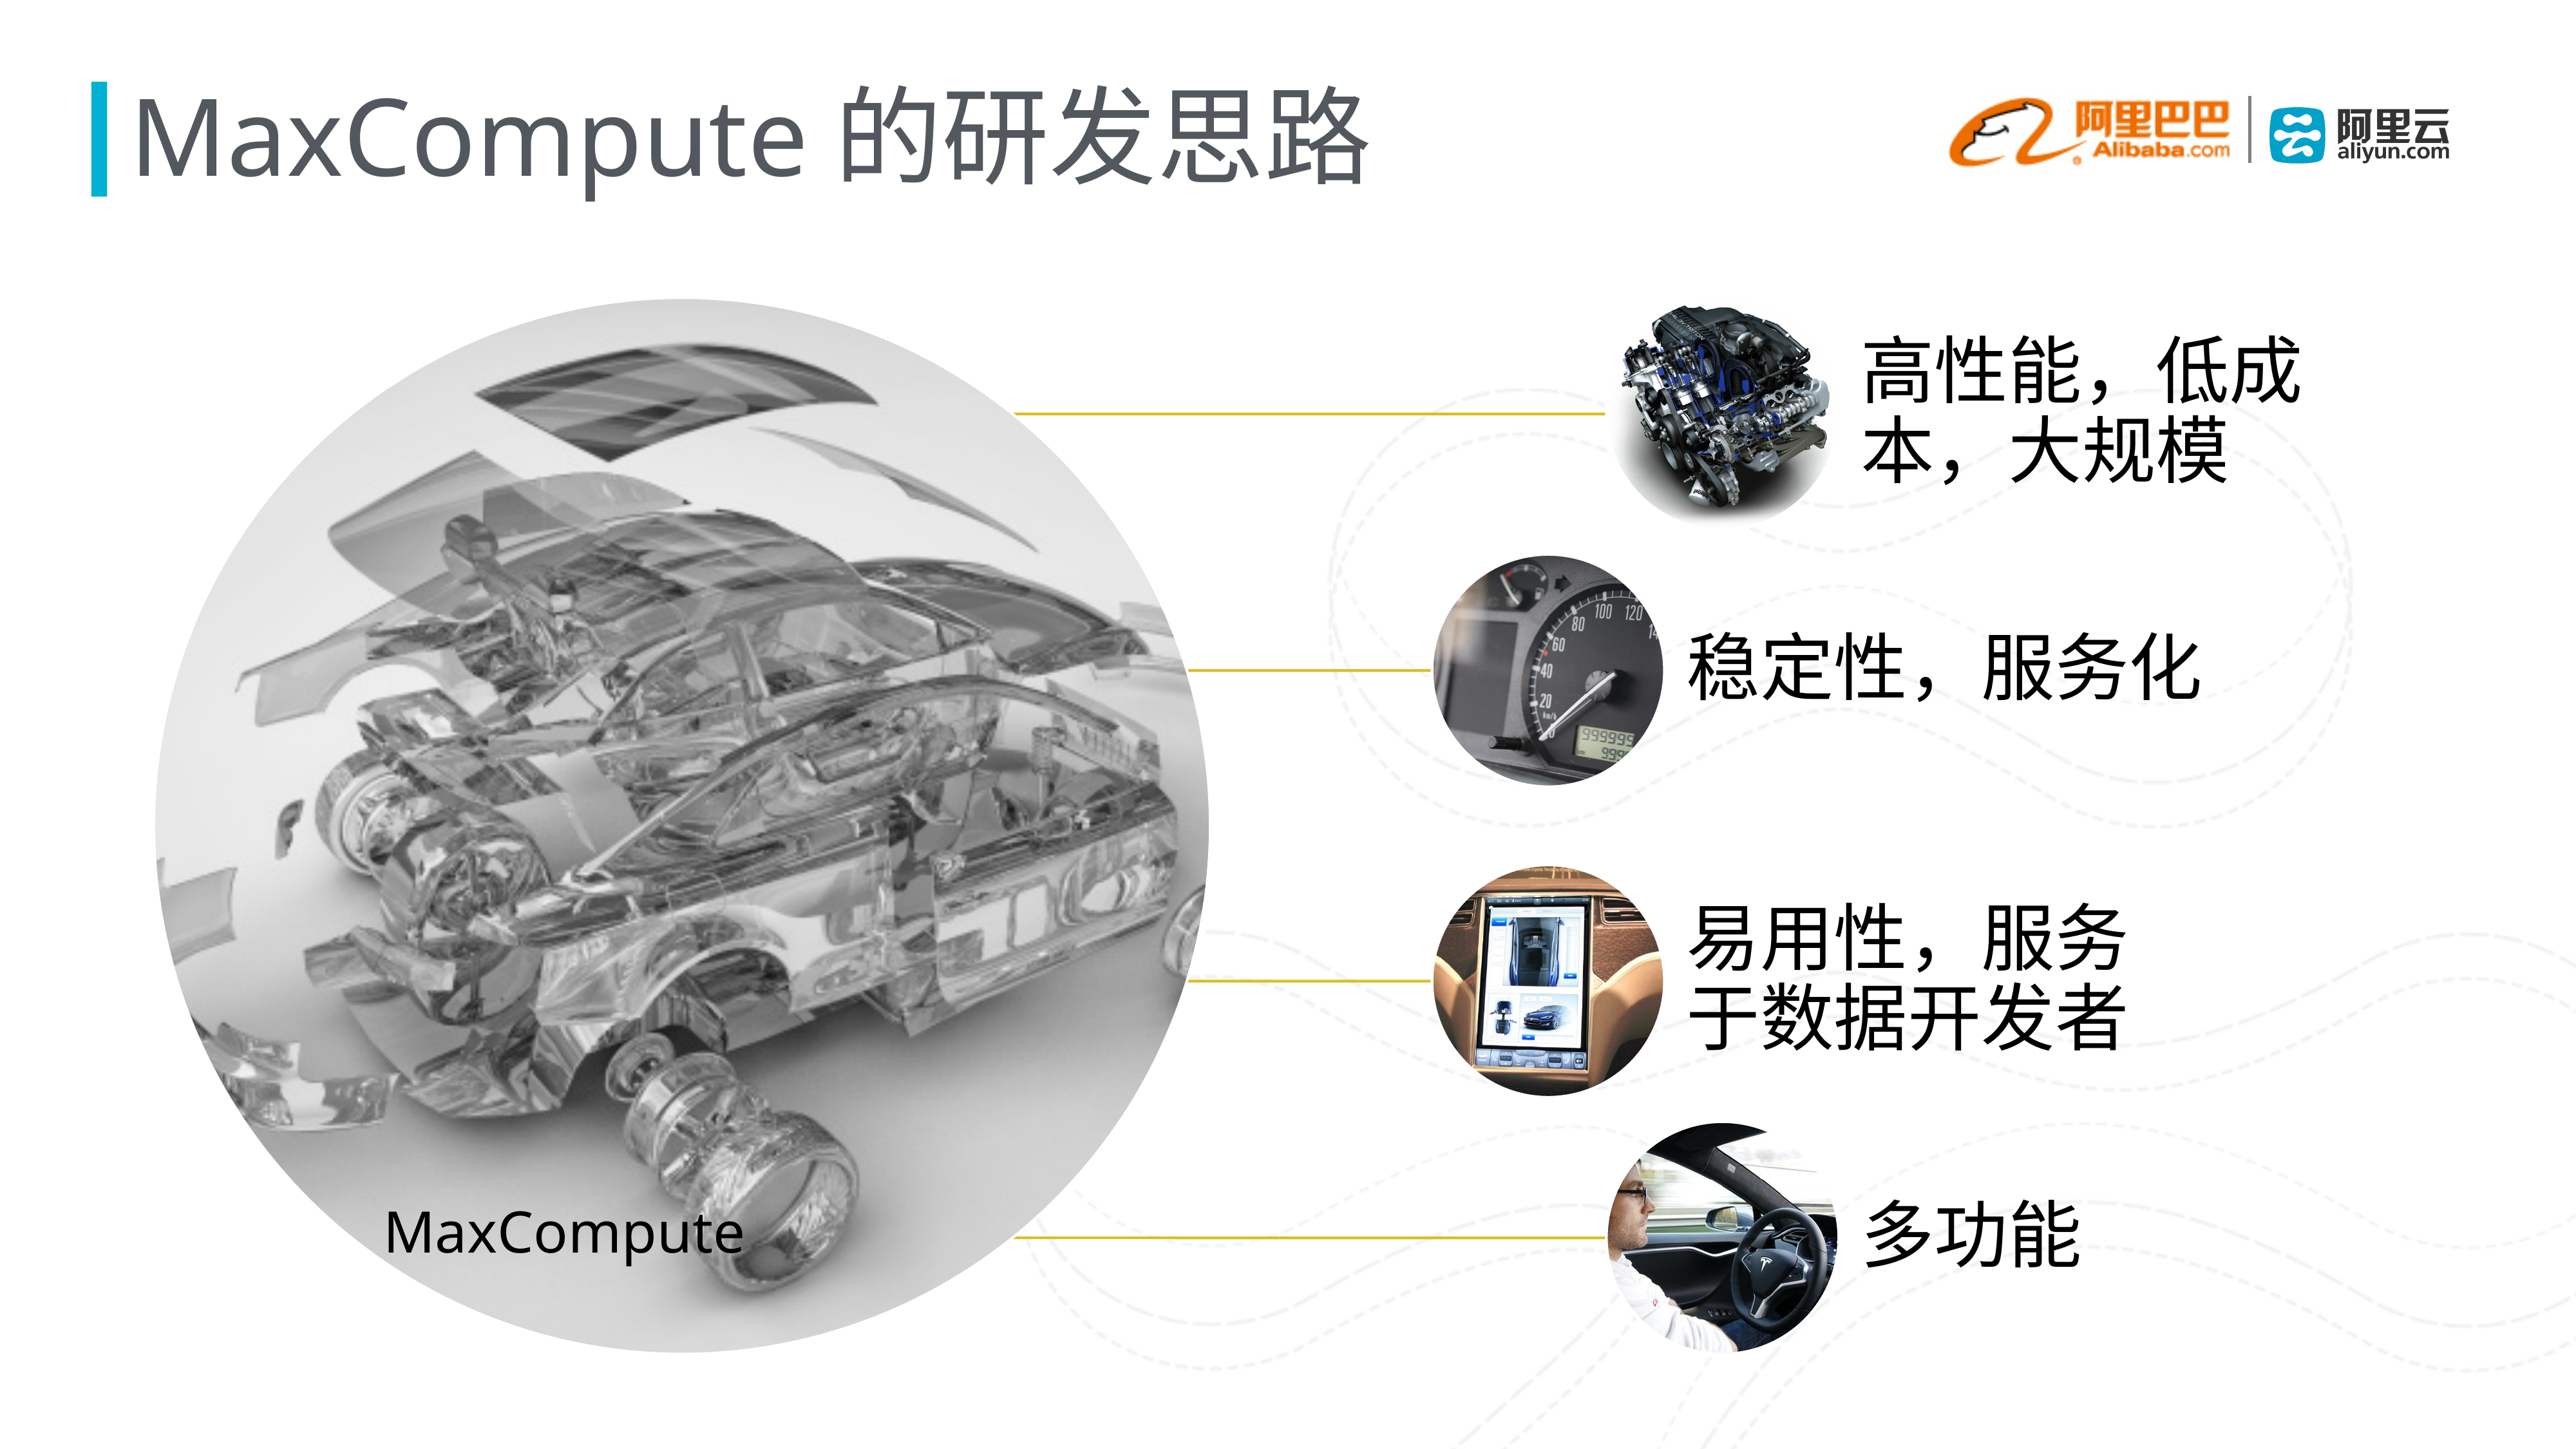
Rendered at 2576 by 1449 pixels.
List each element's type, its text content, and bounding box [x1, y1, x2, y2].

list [129, 297, 2421, 1354]
title MaxCompute的研发思路 [129, 66, 2447, 200]
